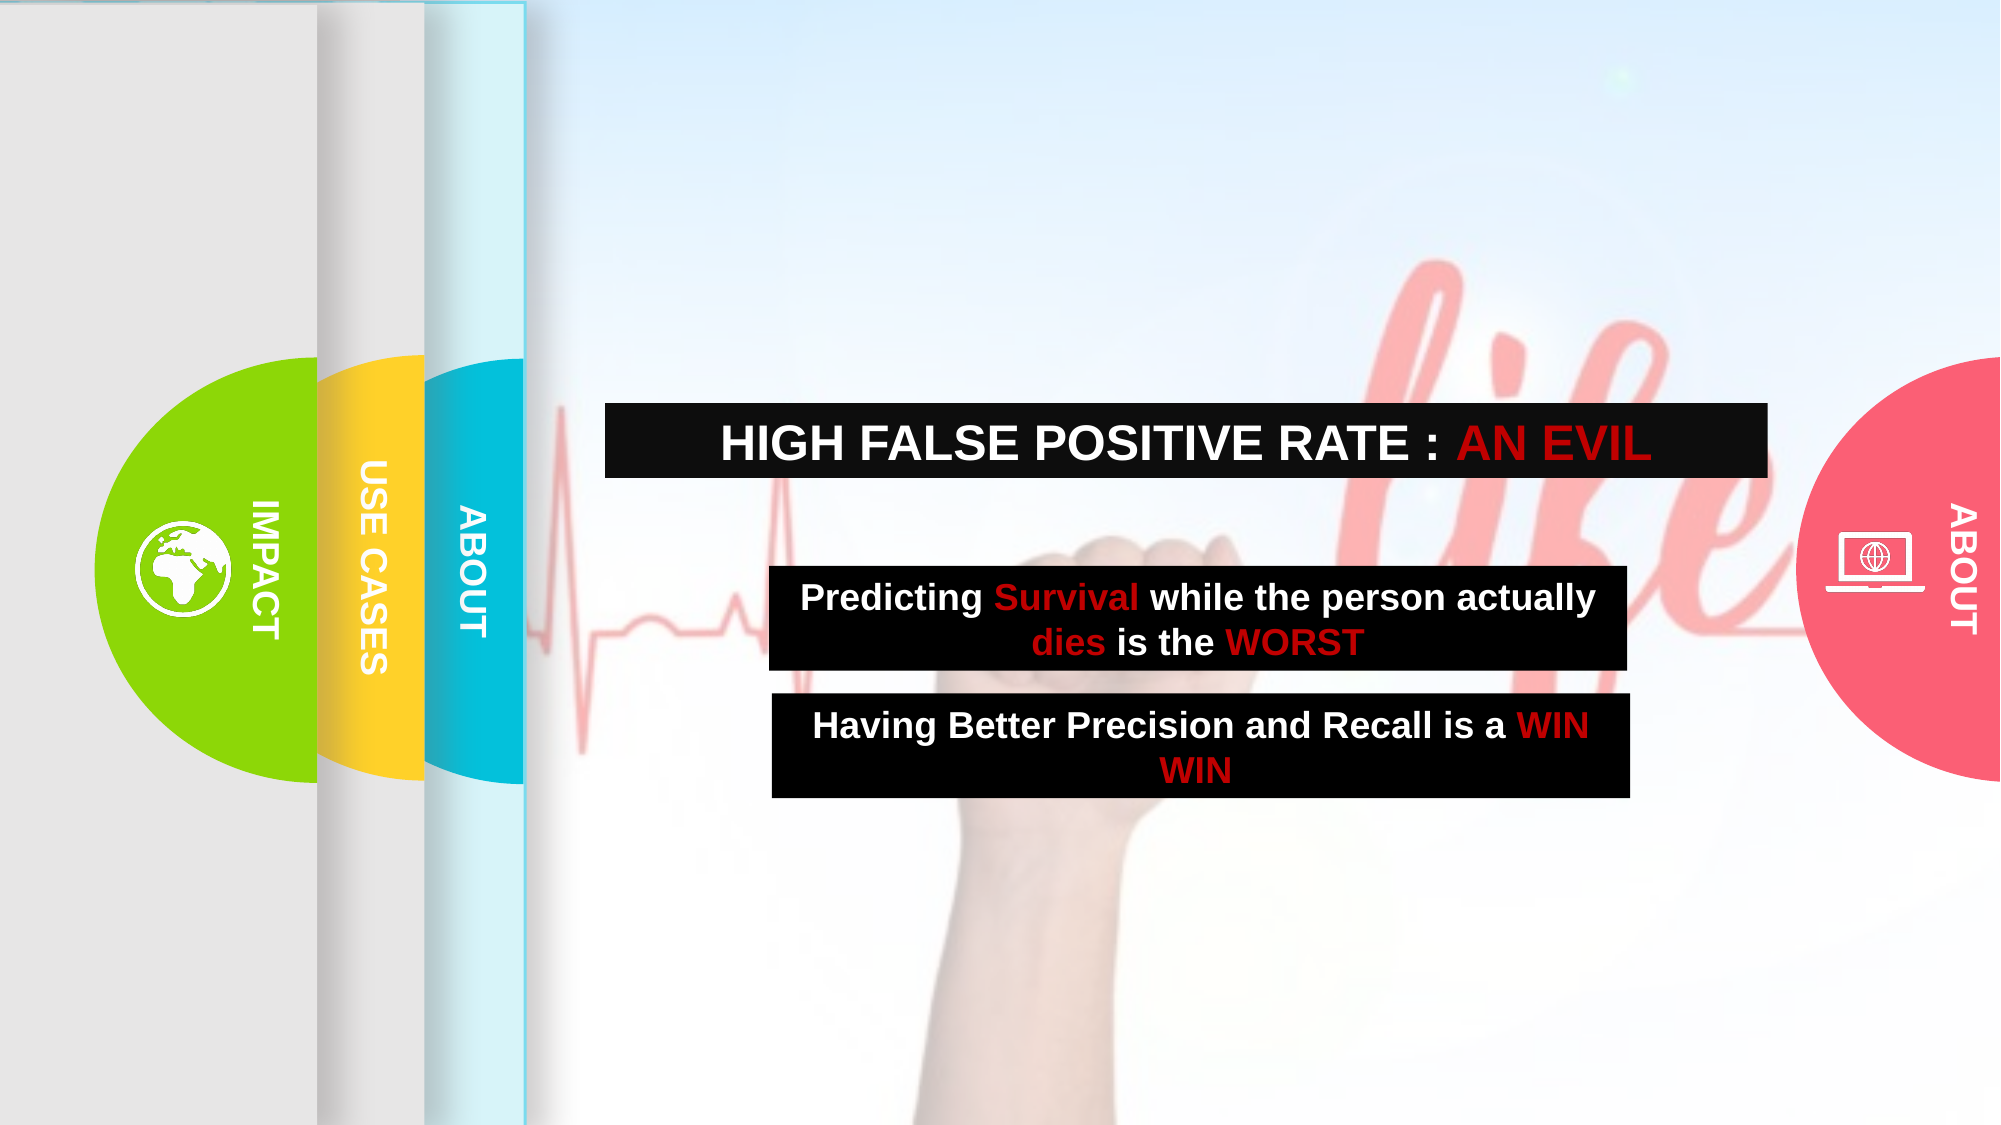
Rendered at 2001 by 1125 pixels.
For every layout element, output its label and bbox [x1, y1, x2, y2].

text_box [0, 2, 425, 1125]
text_box [0, 1, 527, 1125]
text_box [56, 0, 2000, 1125]
picture [122, 509, 244, 630]
picture [1823, 510, 1927, 614]
text_box [0, 4, 318, 1125]
